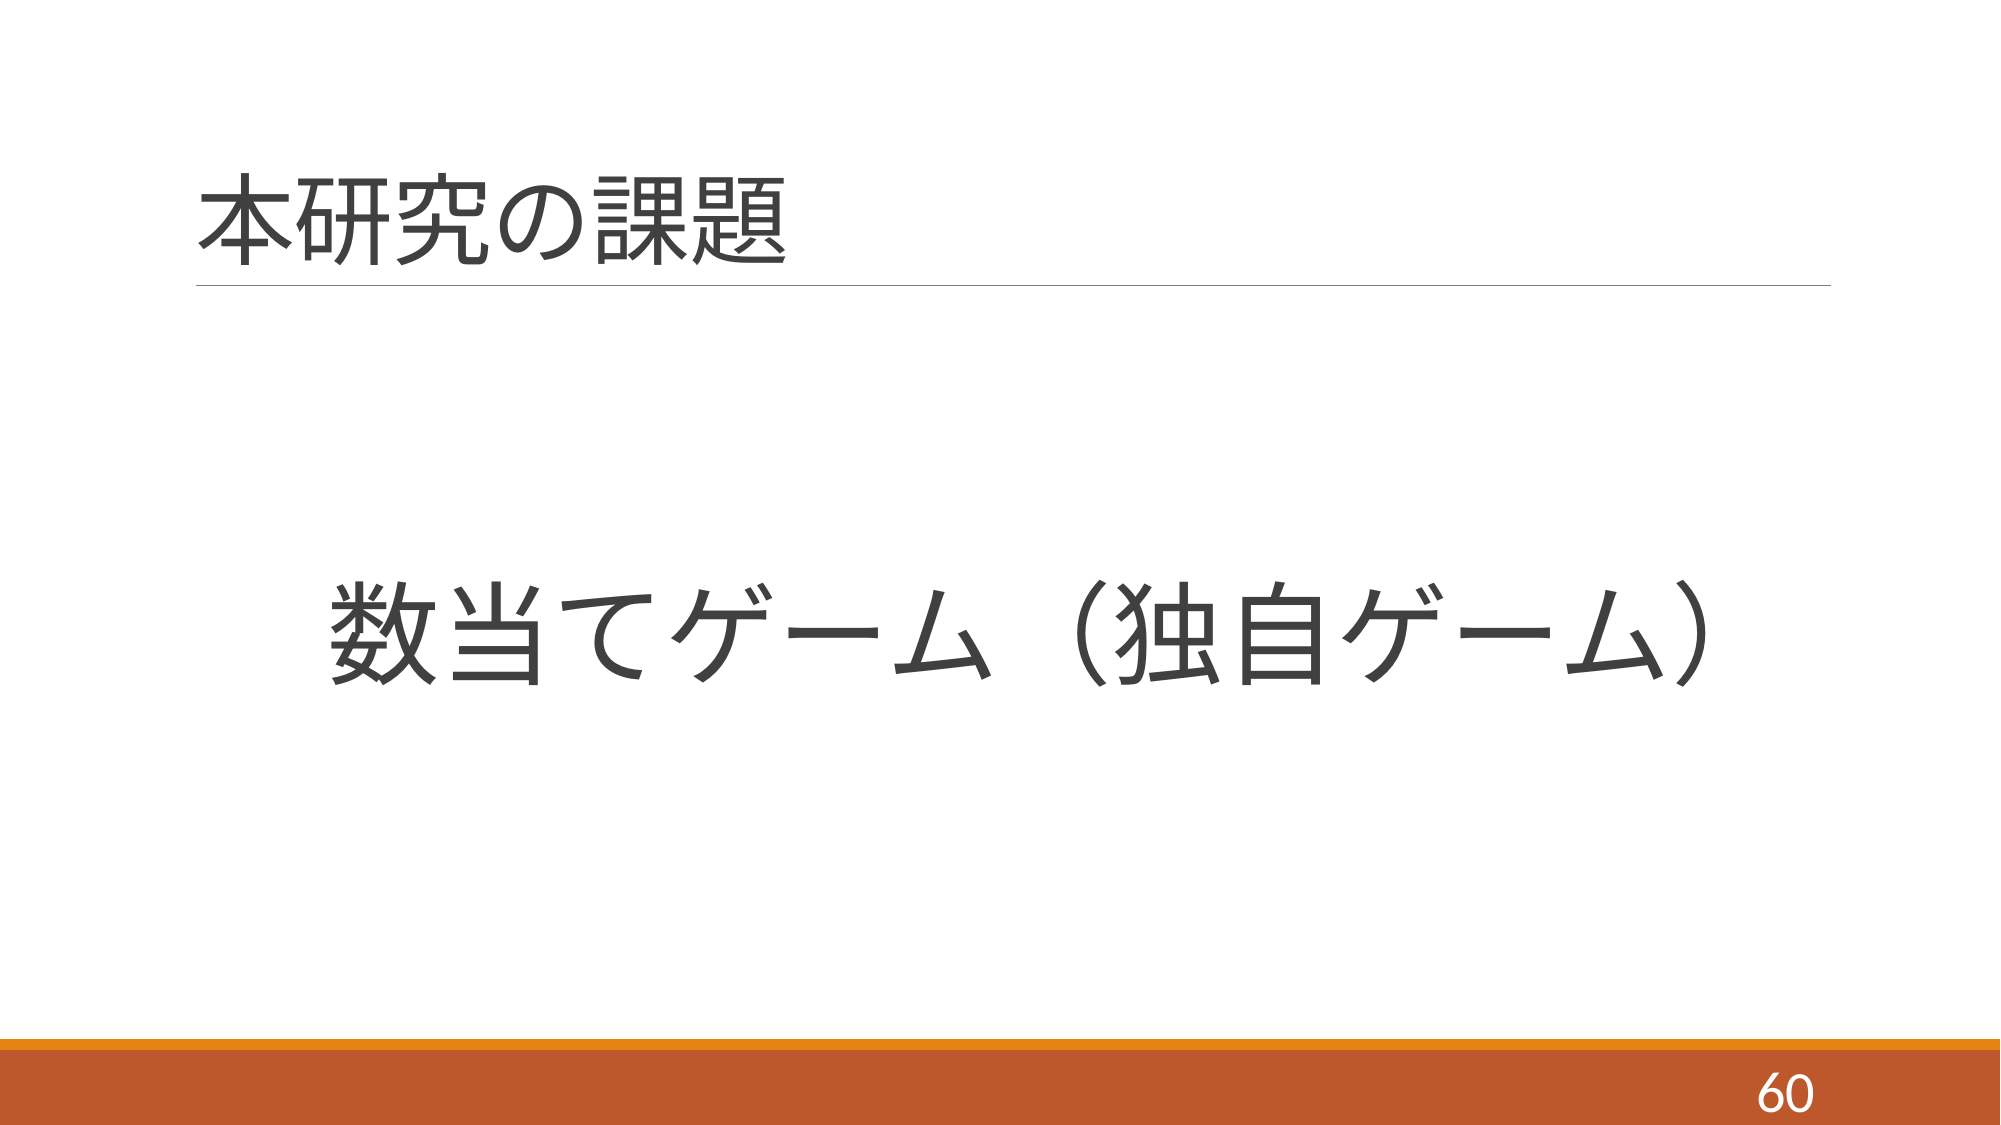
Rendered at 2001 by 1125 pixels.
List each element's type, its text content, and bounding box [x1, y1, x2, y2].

text_box 数当てゲーム（独自ゲーム） [62, 557, 2000, 707]
title 本研究の課題 [180, 47, 1830, 285]
slide_number 59 [1414, 1059, 1830, 1120]
